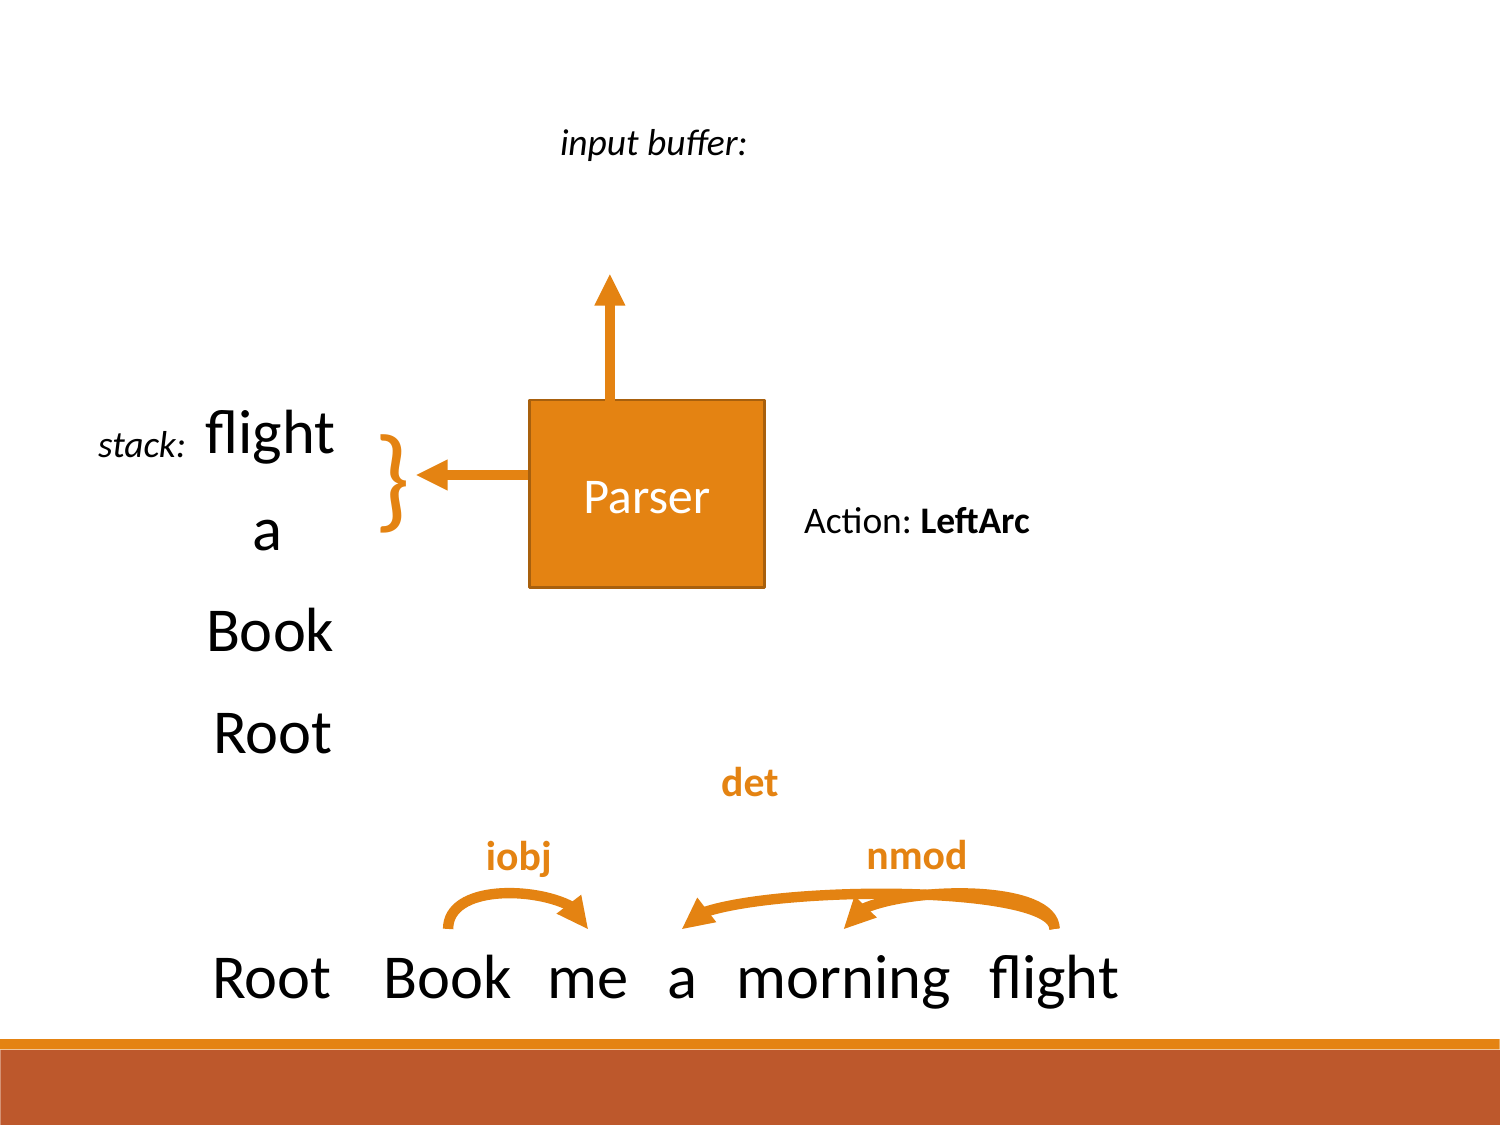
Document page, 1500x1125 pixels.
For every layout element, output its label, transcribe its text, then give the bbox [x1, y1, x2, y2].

text_box flight [191, 384, 351, 474]
text_box a [237, 480, 297, 571]
text_box flight [974, 928, 1135, 1019]
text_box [682, 747, 1057, 931]
text_box stack: [83, 412, 191, 473]
text_box me [532, 928, 644, 1019]
text_box a [652, 928, 712, 1019]
text_box Root [198, 683, 349, 773]
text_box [358, 273, 765, 589]
text_box morning [722, 939, 966, 1019]
text_box input buffer: [545, 110, 763, 171]
text_box Action: LeftArc [789, 488, 1045, 548]
text_box Root [197, 928, 348, 1019]
text_box Book [368, 928, 528, 1019]
text_box Book [191, 581, 350, 672]
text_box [448, 820, 590, 931]
